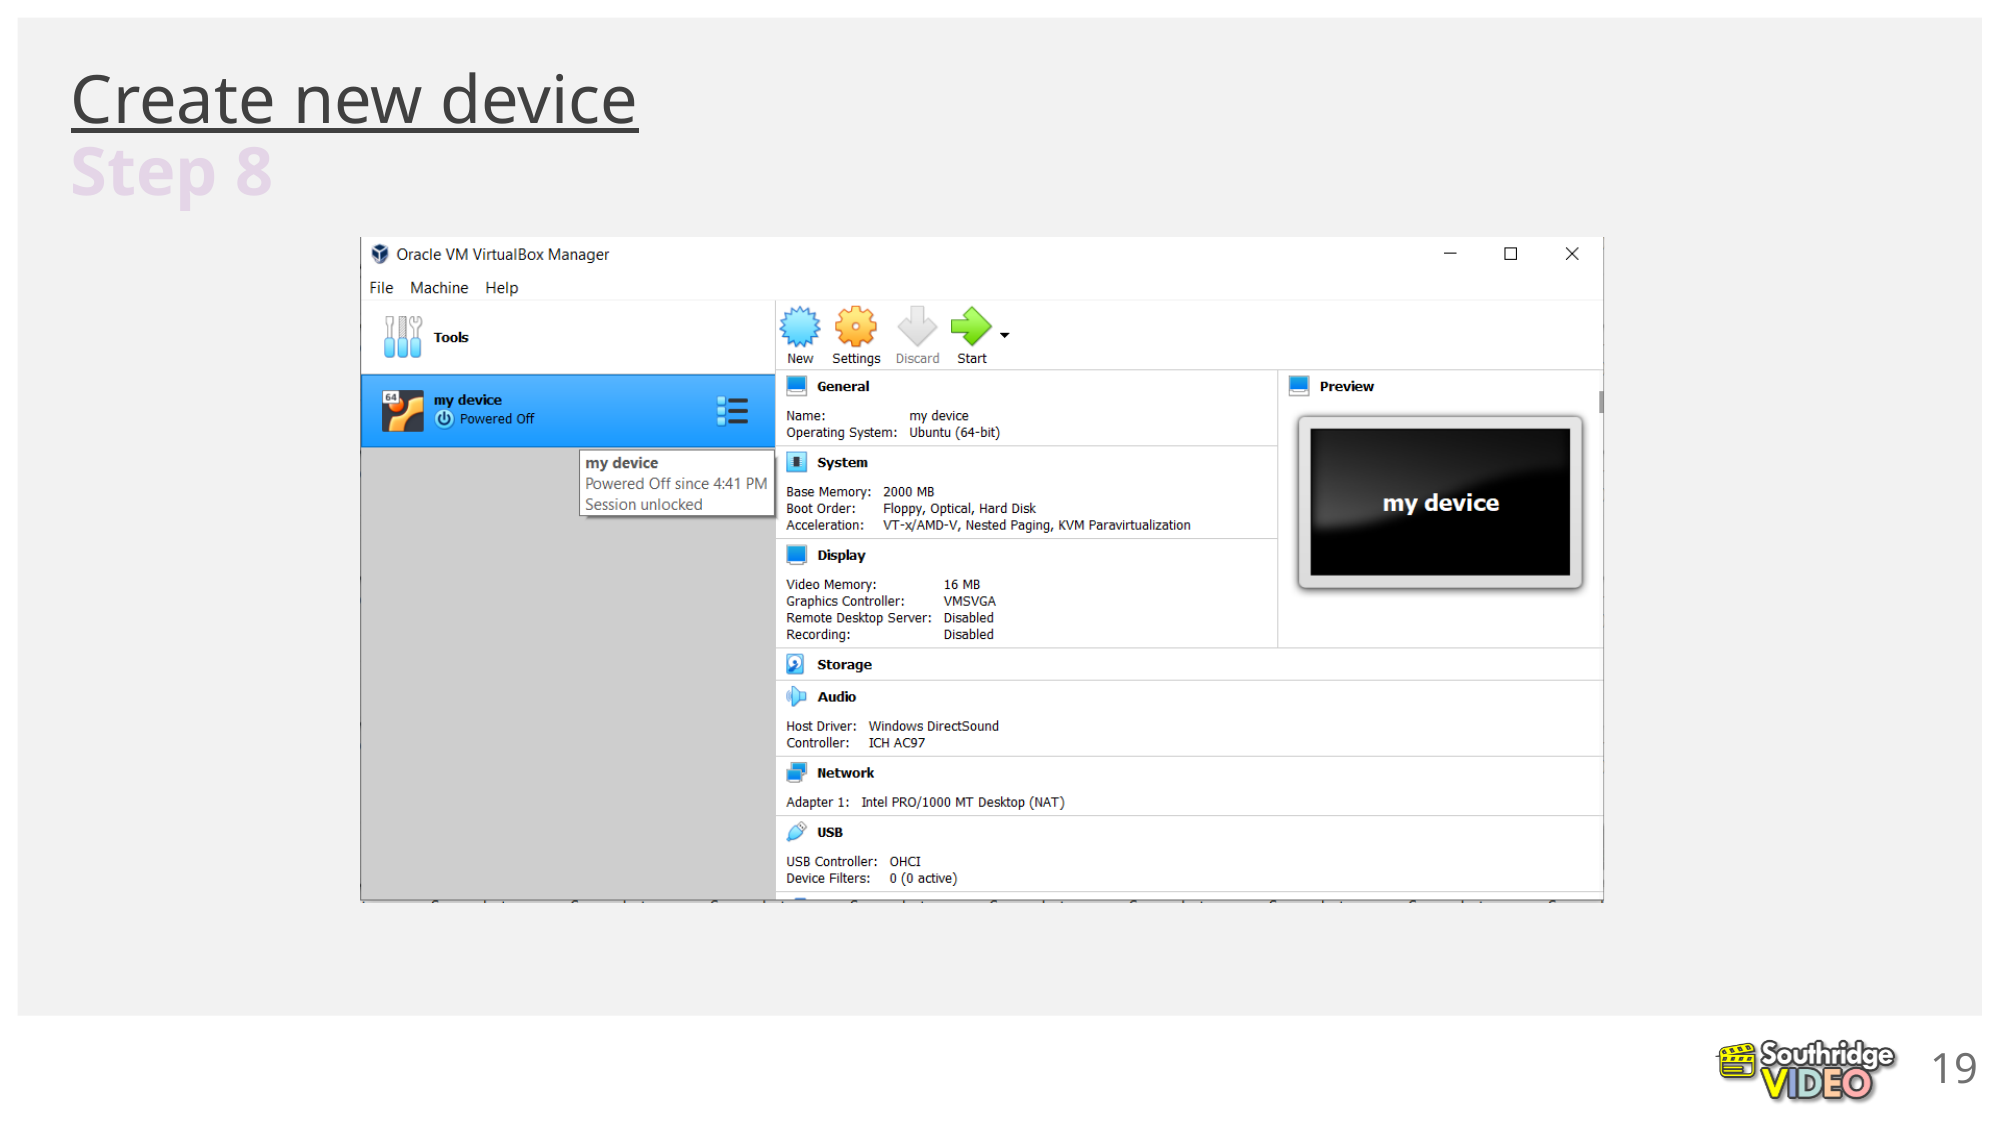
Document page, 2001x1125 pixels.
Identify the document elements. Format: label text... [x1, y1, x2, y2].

slide_number 19 [1917, 1024, 1979, 1116]
title Create new device Step 8 [70, 70, 1932, 205]
picture [1713, 1022, 1912, 1125]
picture [359, 237, 1605, 903]
